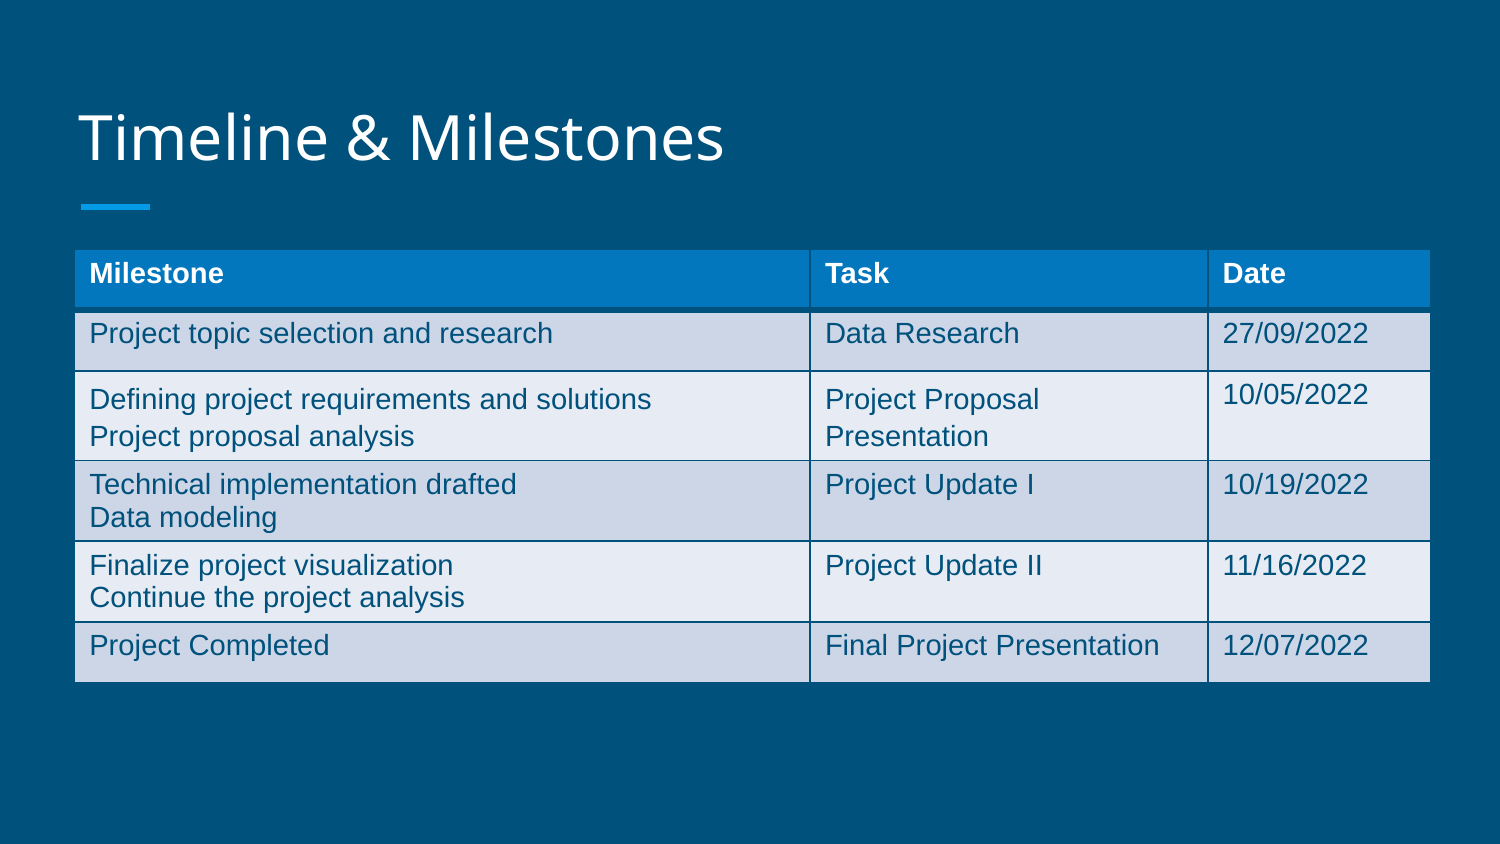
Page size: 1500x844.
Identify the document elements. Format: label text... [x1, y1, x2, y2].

table_header Milestone [75, 250, 809, 307]
table_cell Project Update II [811, 542, 1207, 621]
table_header Task [811, 250, 1207, 307]
table_header Date [1209, 250, 1430, 307]
table_cell 10/19/2022 [1209, 461, 1430, 540]
table_cell Project Completed [75, 623, 809, 682]
table_cell Project Update I [811, 461, 1207, 540]
table_cell Technical implementation drafted Data modeling [75, 461, 809, 540]
table_cell Data Research [811, 313, 1207, 370]
table_cell Project topic selection and research [75, 313, 809, 370]
table_cell 12/07/2022 [1209, 623, 1430, 682]
table_cell Finalize project visualization Continue the project analysis [75, 542, 809, 621]
table_cell Defining project requirements and solutions Project proposal analysis [75, 372, 809, 460]
table_cell Final Project Presentation [811, 623, 1207, 682]
table_cell Project Proposal Presentation [811, 372, 1207, 460]
table_cell 11/16/2022 [1209, 542, 1430, 621]
table_cell 27/09/2022 [1209, 313, 1430, 370]
title Timeline & Milestones [63, 75, 1437, 188]
table_cell 10/05/2022 [1209, 372, 1430, 460]
